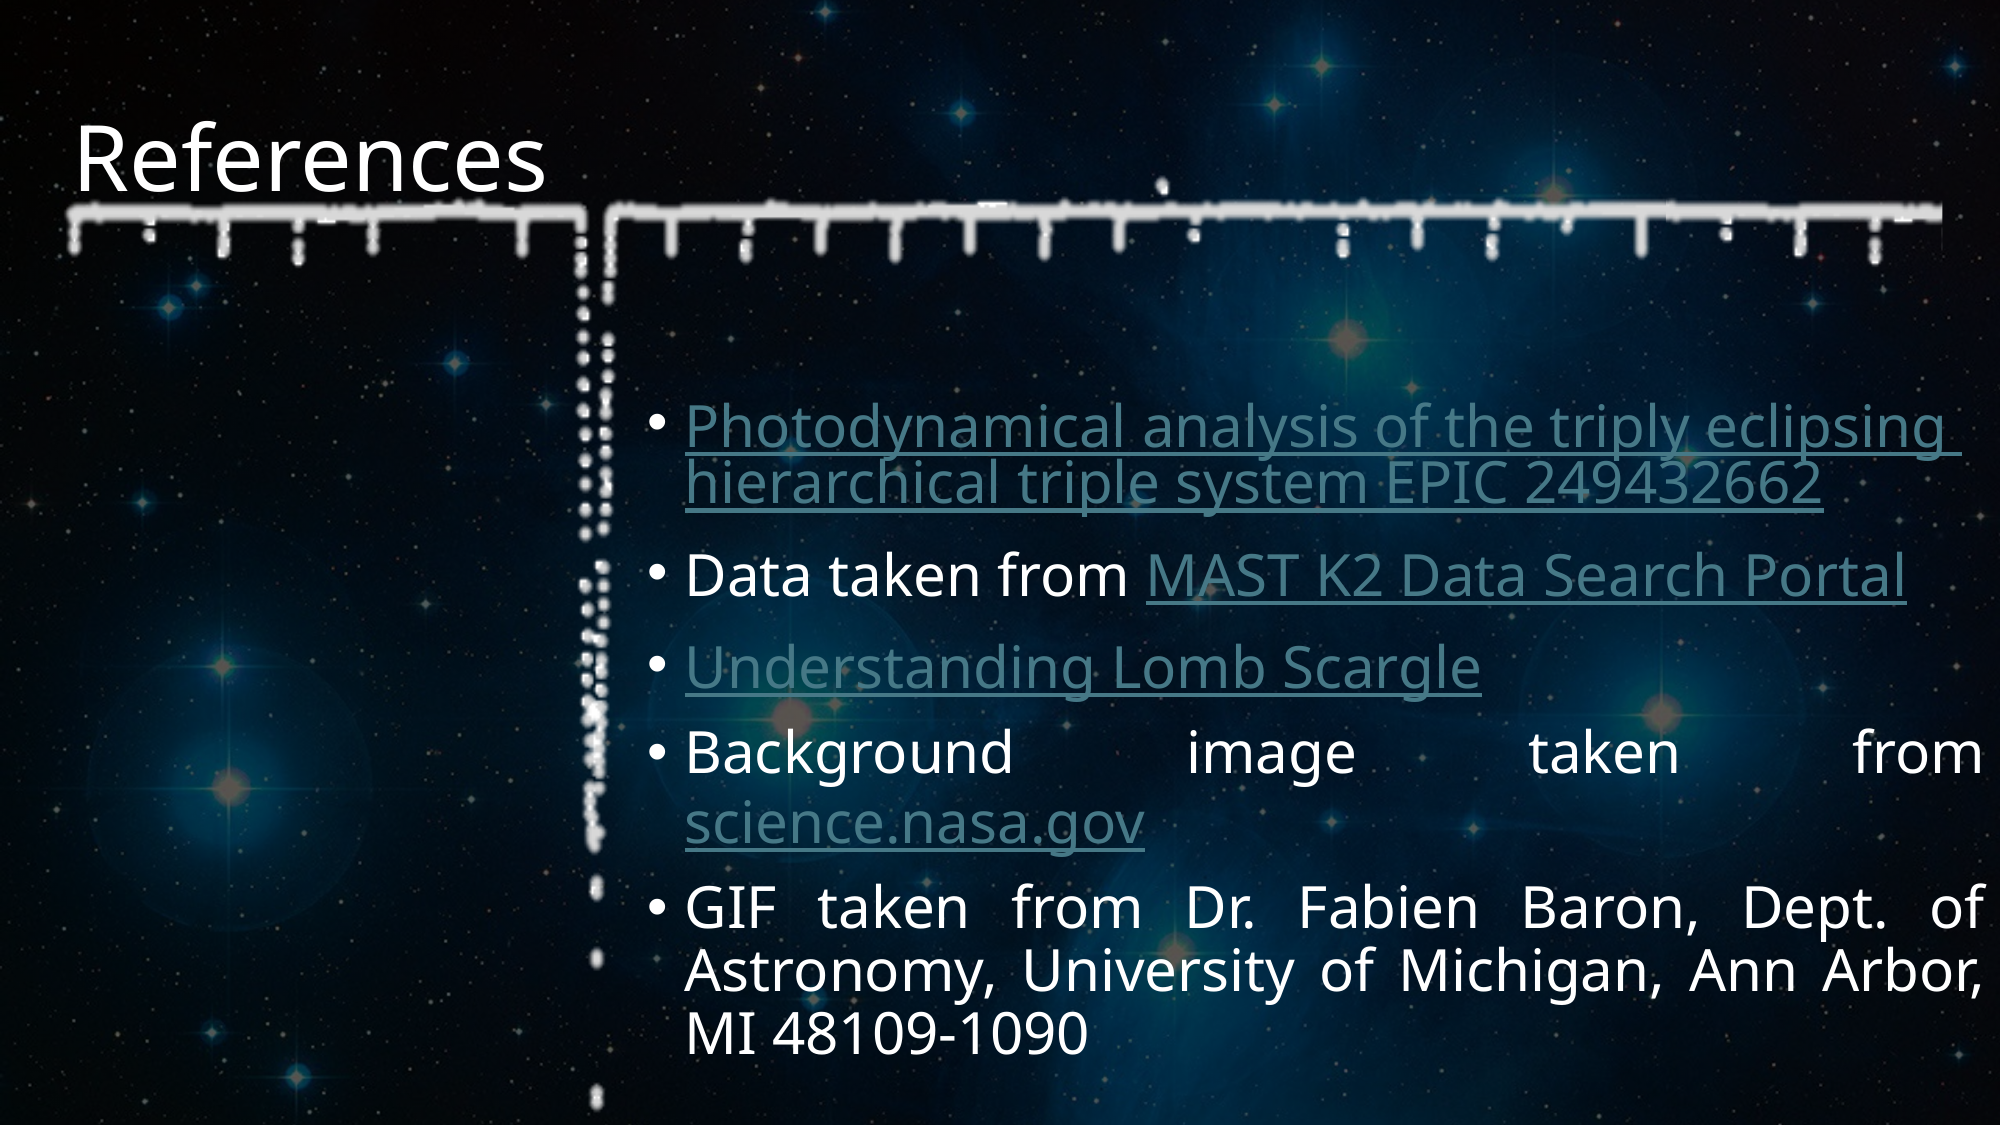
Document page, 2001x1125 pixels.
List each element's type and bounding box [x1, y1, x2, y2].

picture [0, 0, 2000, 1125]
text_box [0, 145, 1943, 1124]
